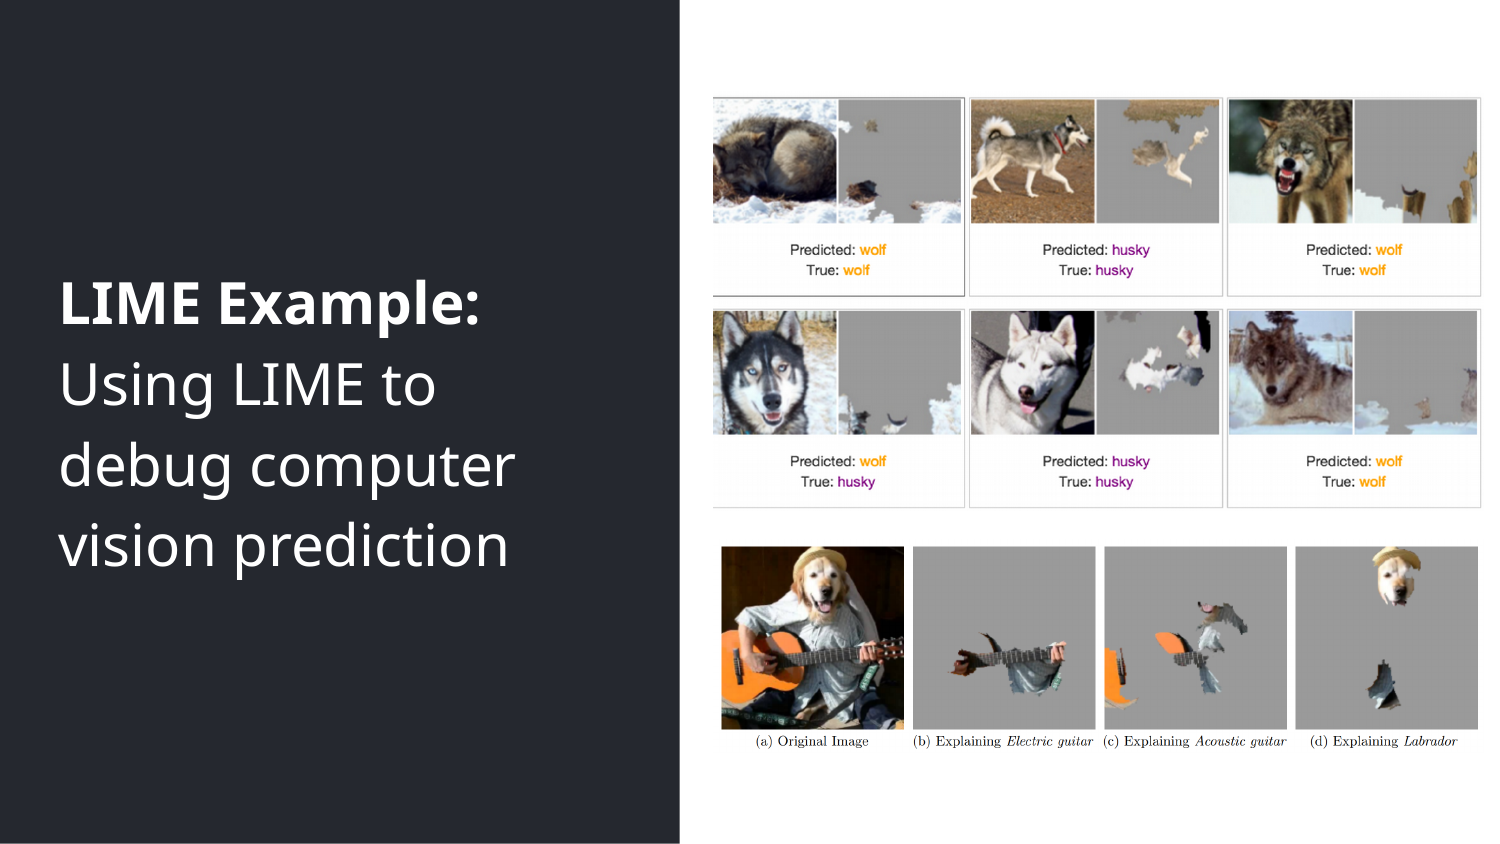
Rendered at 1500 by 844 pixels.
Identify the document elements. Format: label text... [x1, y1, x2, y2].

picture [713, 538, 1485, 753]
picture [713, 90, 1485, 512]
text_box [0, 0, 680, 844]
text_box LIME Example: Using LIME to debug computer vision prediction [43, 26, 642, 808]
